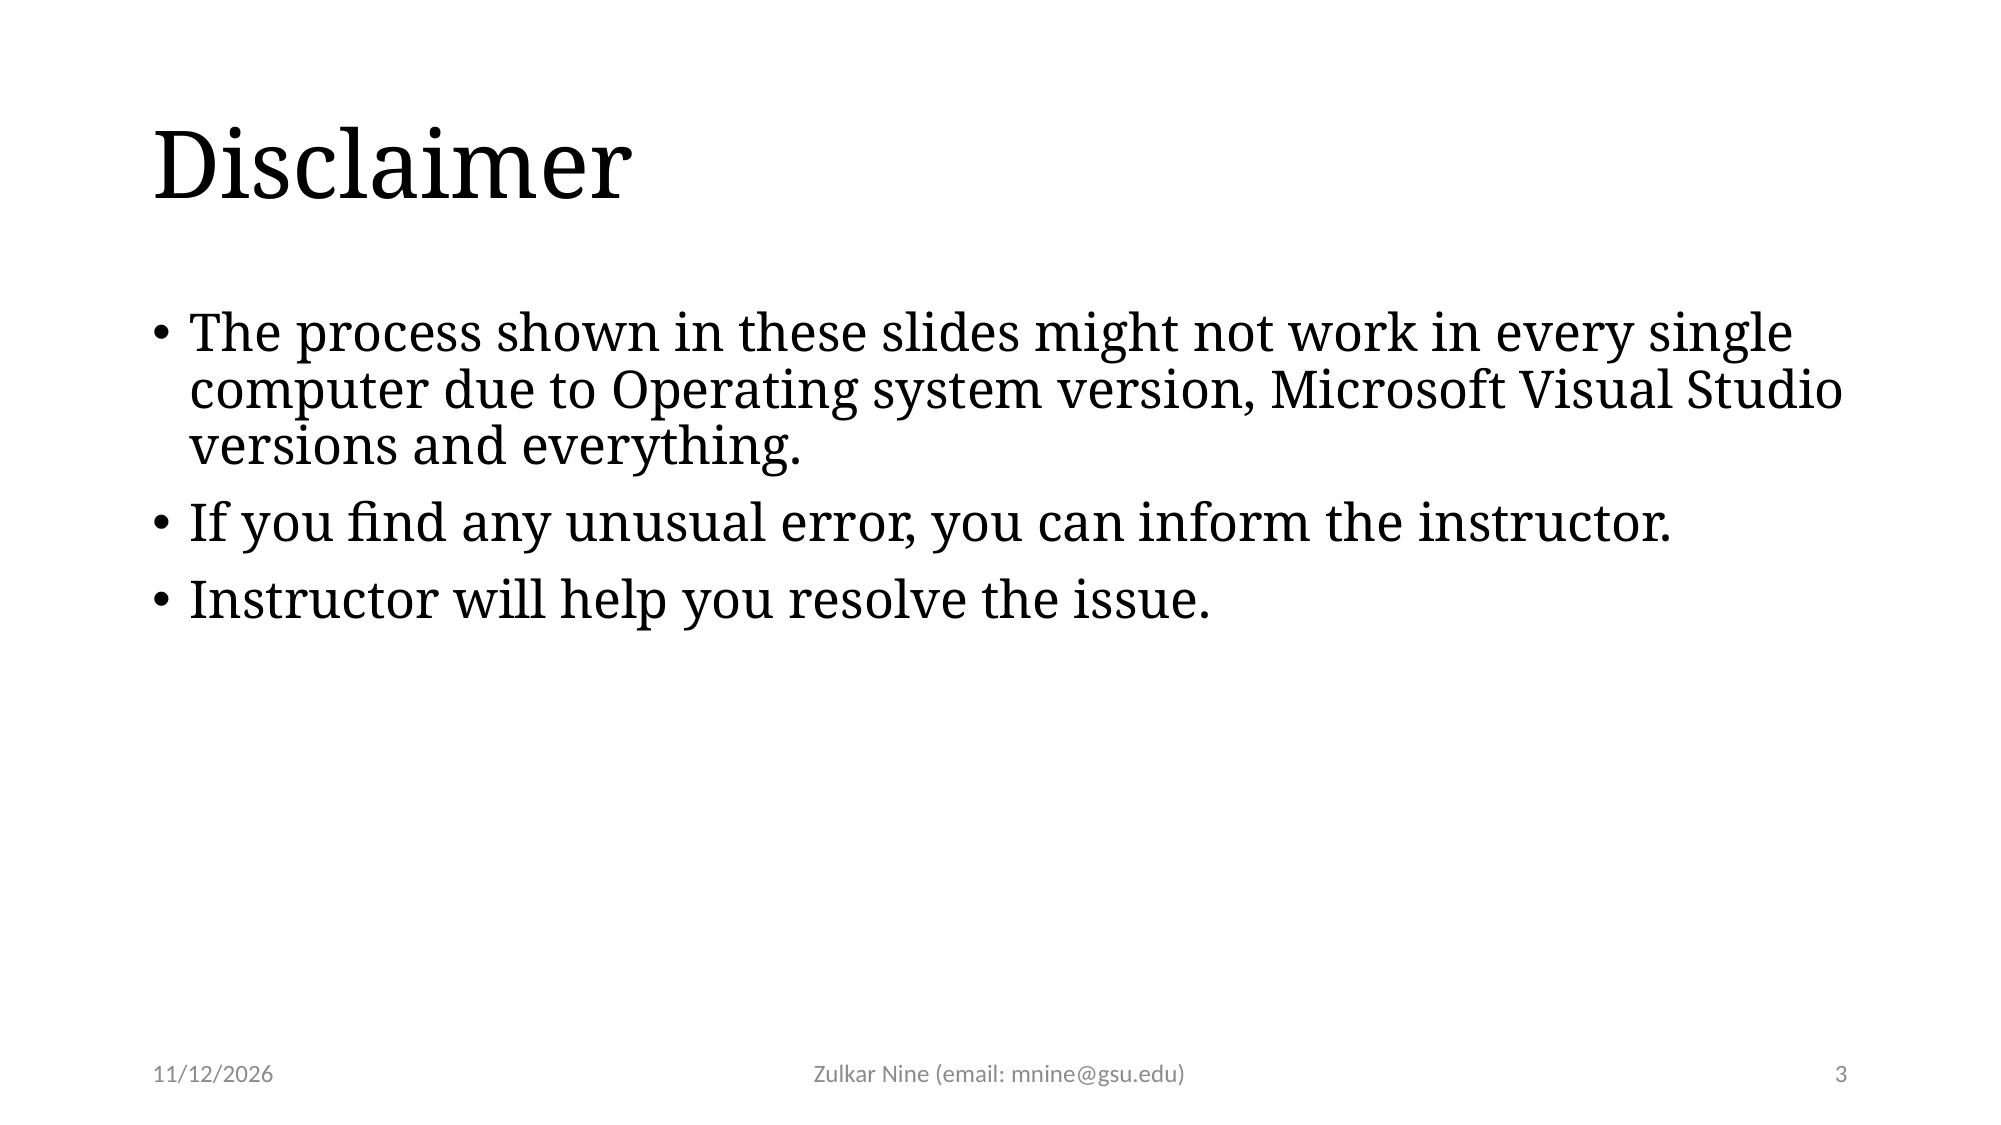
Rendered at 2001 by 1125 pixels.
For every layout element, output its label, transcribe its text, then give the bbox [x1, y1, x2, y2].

list The process shown in these slides might not work in every single computer due to Operating system version, Microsoft Visual Studio versions and everything. If you find any unusual error, you can inform the instructor. Instructor will help you resolve the issue. [137, 299, 1863, 1014]
footer Zulkar Nine (email: mnine@gsu.edu) [662, 1042, 1338, 1103]
slide_number 3 [1412, 1042, 1863, 1103]
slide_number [137, 1042, 588, 1103]
title Disclaimer [137, 59, 1863, 278]
